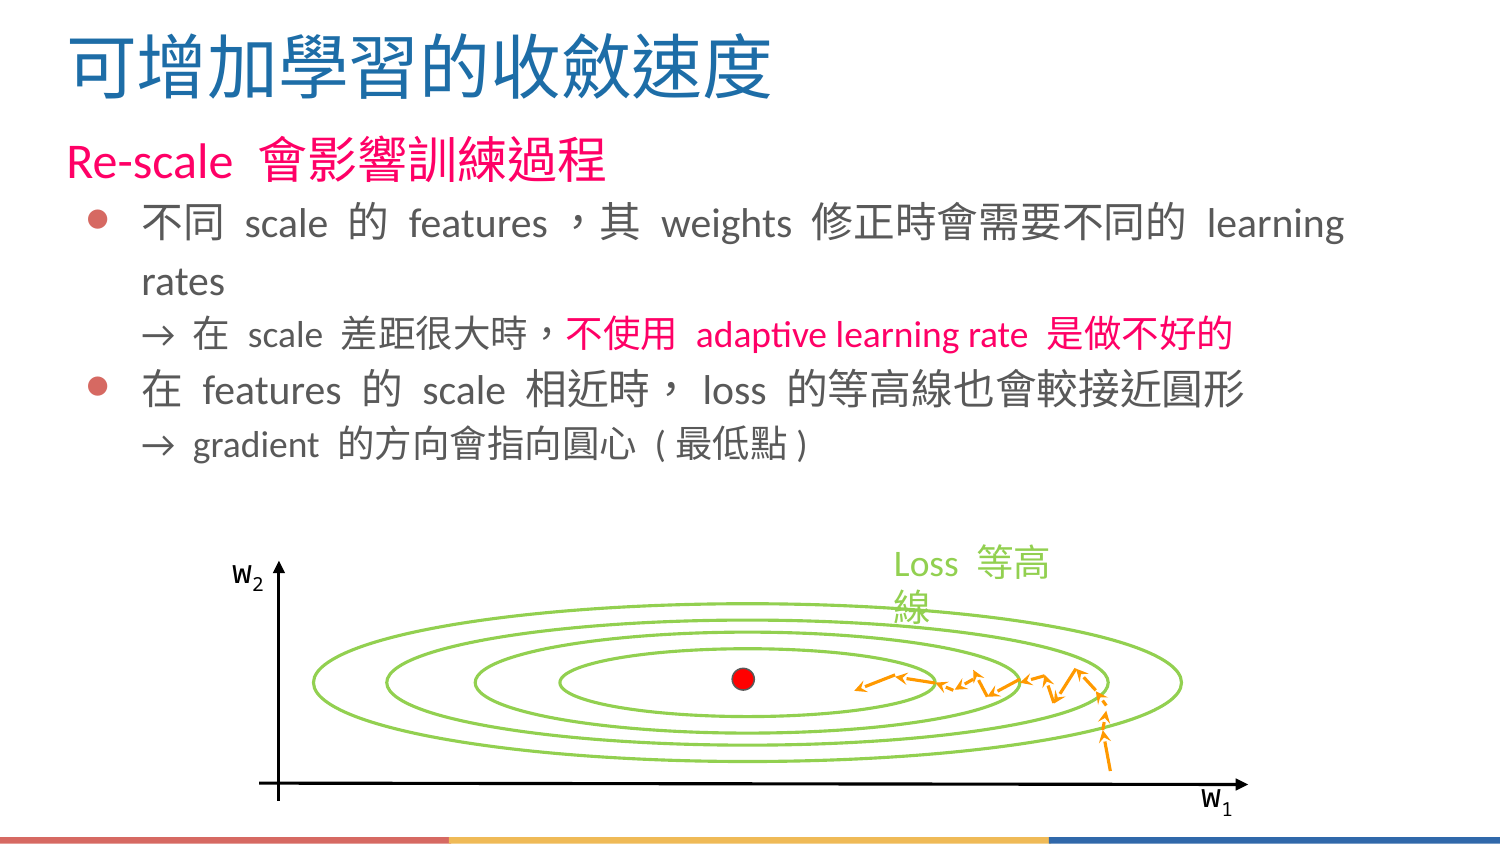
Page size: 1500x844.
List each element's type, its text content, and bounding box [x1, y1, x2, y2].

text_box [972, 669, 988, 697]
text_box w2 [216, 552, 279, 594]
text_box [1044, 674, 1054, 704]
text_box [1102, 712, 1107, 731]
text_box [1095, 690, 1107, 706]
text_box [899, 676, 936, 684]
text_box Loss 等高線 [878, 560, 1102, 602]
text_box w1 [1185, 776, 1249, 782]
title 可增加學習的收斂速度 [51, 17, 1449, 113]
list Re-scale 會影響訓練過程 不同 scale 的 features，其 weights 修正時會需要不同的 learning rates → 在 scale 差距很大時，不使用 adaptive learning rate 是做不好的 在 features 的 scale 相近時，loss 的等高線也會較接近圓形 → gradient 的方向會指向圓心 (最低點) [51, 104, 1450, 764]
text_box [853, 674, 896, 691]
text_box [991, 678, 1021, 697]
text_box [1102, 732, 1111, 772]
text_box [937, 682, 954, 691]
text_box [1019, 675, 1045, 683]
text_box w1 [1185, 792, 1249, 818]
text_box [1053, 668, 1077, 704]
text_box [1077, 668, 1096, 691]
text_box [313, 603, 1182, 762]
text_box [954, 678, 974, 690]
